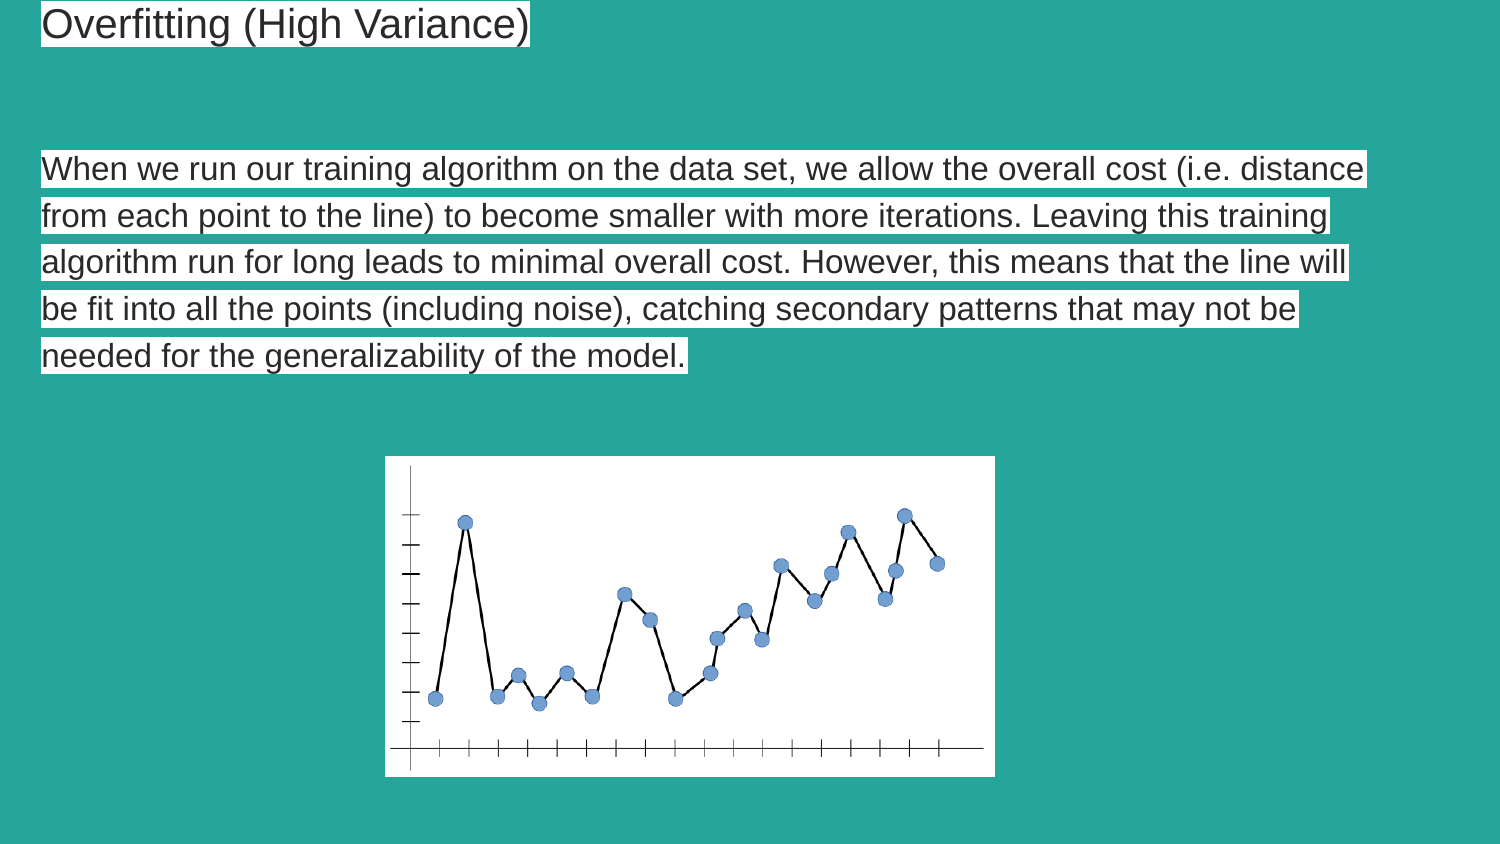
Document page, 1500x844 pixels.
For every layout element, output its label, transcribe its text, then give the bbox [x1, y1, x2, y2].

picture [385, 456, 995, 777]
title Overfitting (High Variance) When we run our training algorithm on the data set, we allow the overall cost (i.e. distance from each point to the line) to become smaller with more iterations. Leaving this training algorithm run for long leads to minimal overall cost. However, this means that the line will be fit into all the points (including noise), catching secondary patterns that may not be needed for the generalizability of the model. [26, 0, 1405, 474]
